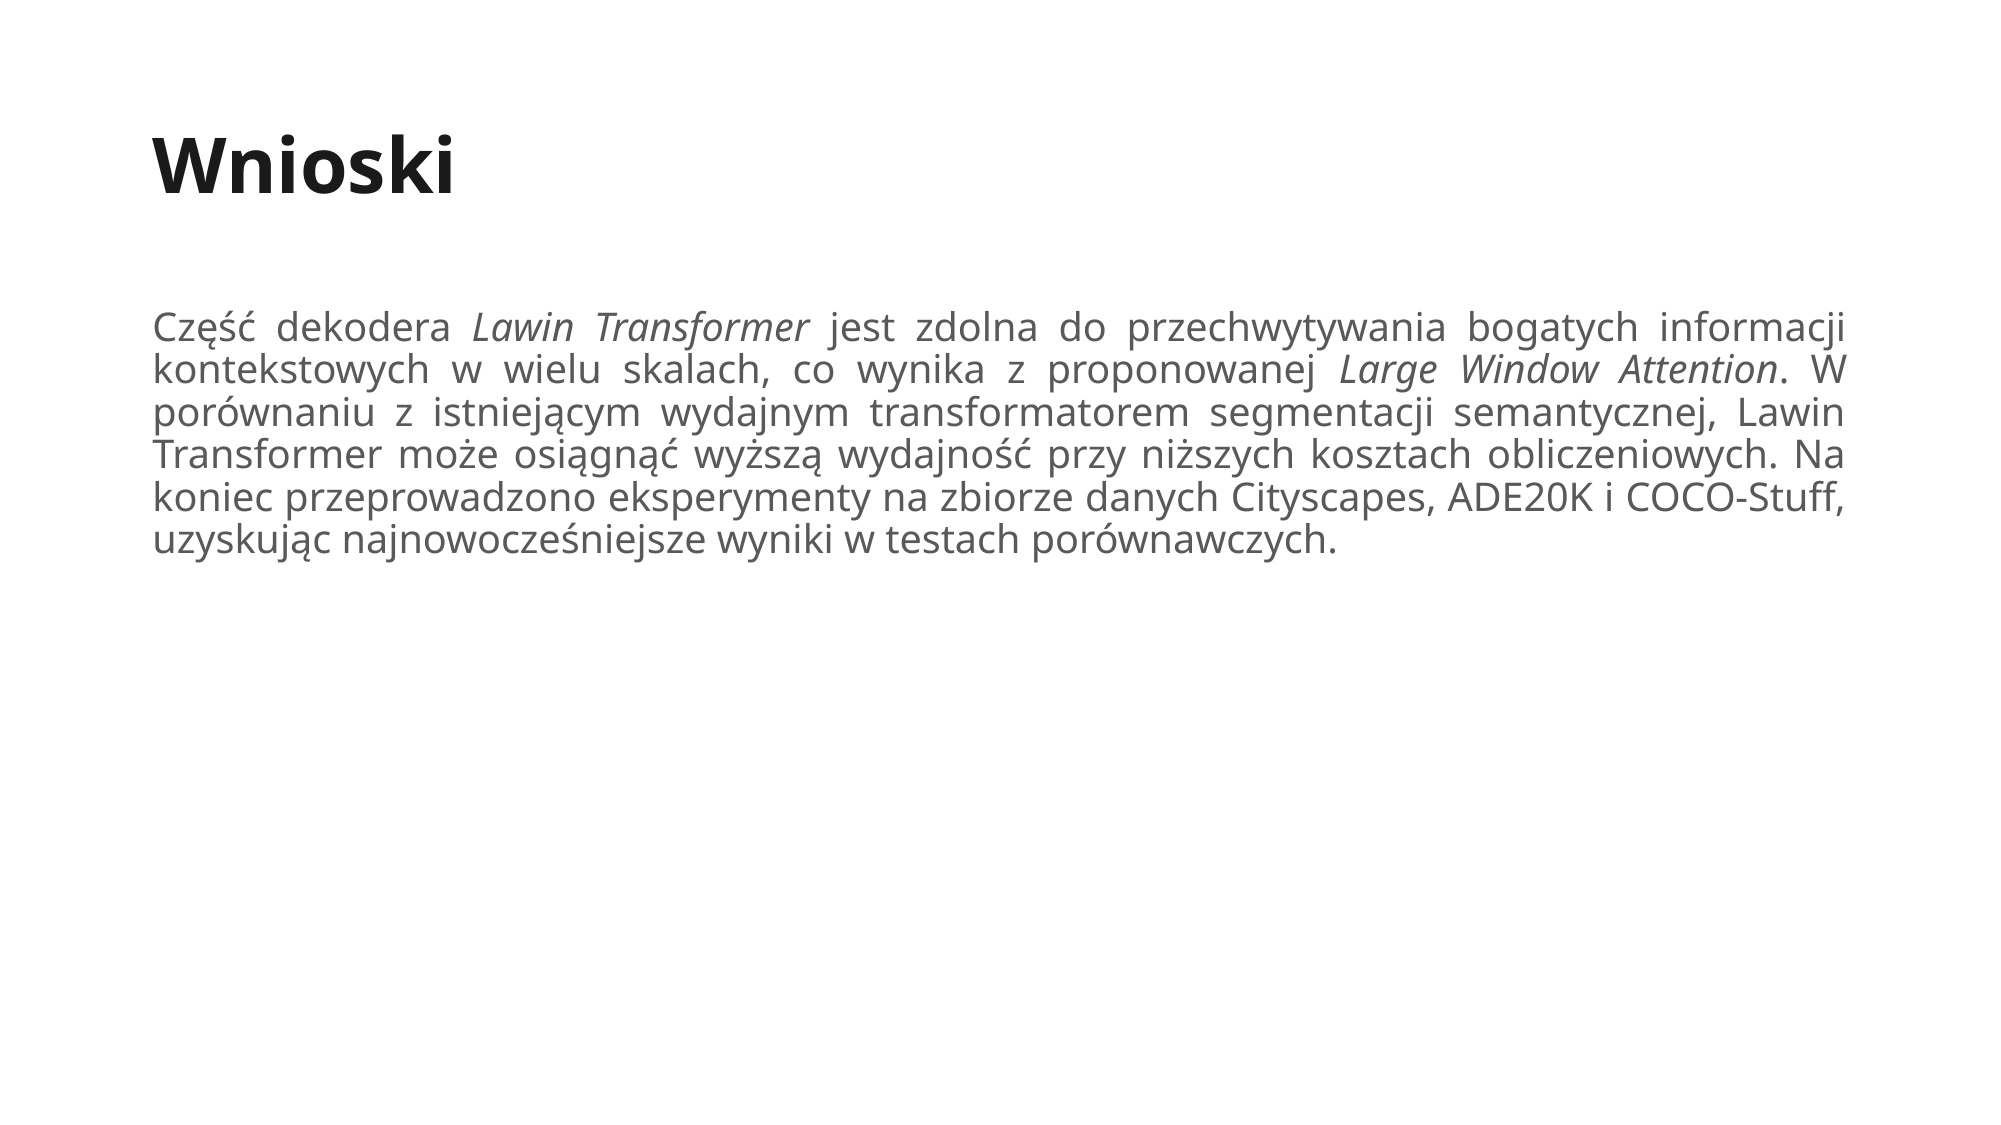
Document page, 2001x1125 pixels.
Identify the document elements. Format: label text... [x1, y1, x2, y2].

list Część dekodera Lawin Transformer jest zdolna do przechwytywania bogatych informacji kontekstowych w wielu skalach, co wynika z proponowanej Large Window Attention. W porównaniu z istniejącym wydajnym transformatorem segmentacji semantycznej, Lawin Transformer może osiągnąć wyższą wydajność przy niższych kosztach obliczeniowych. Na koniec przeprowadzono eksperymenty na zbiorze danych Cityscapes, ADE20K i COCO-Stuff, uzyskując najnowocześniejsze wyniki w testach porównawczych. [137, 299, 1863, 1014]
title Wnioski [137, 59, 1863, 278]
